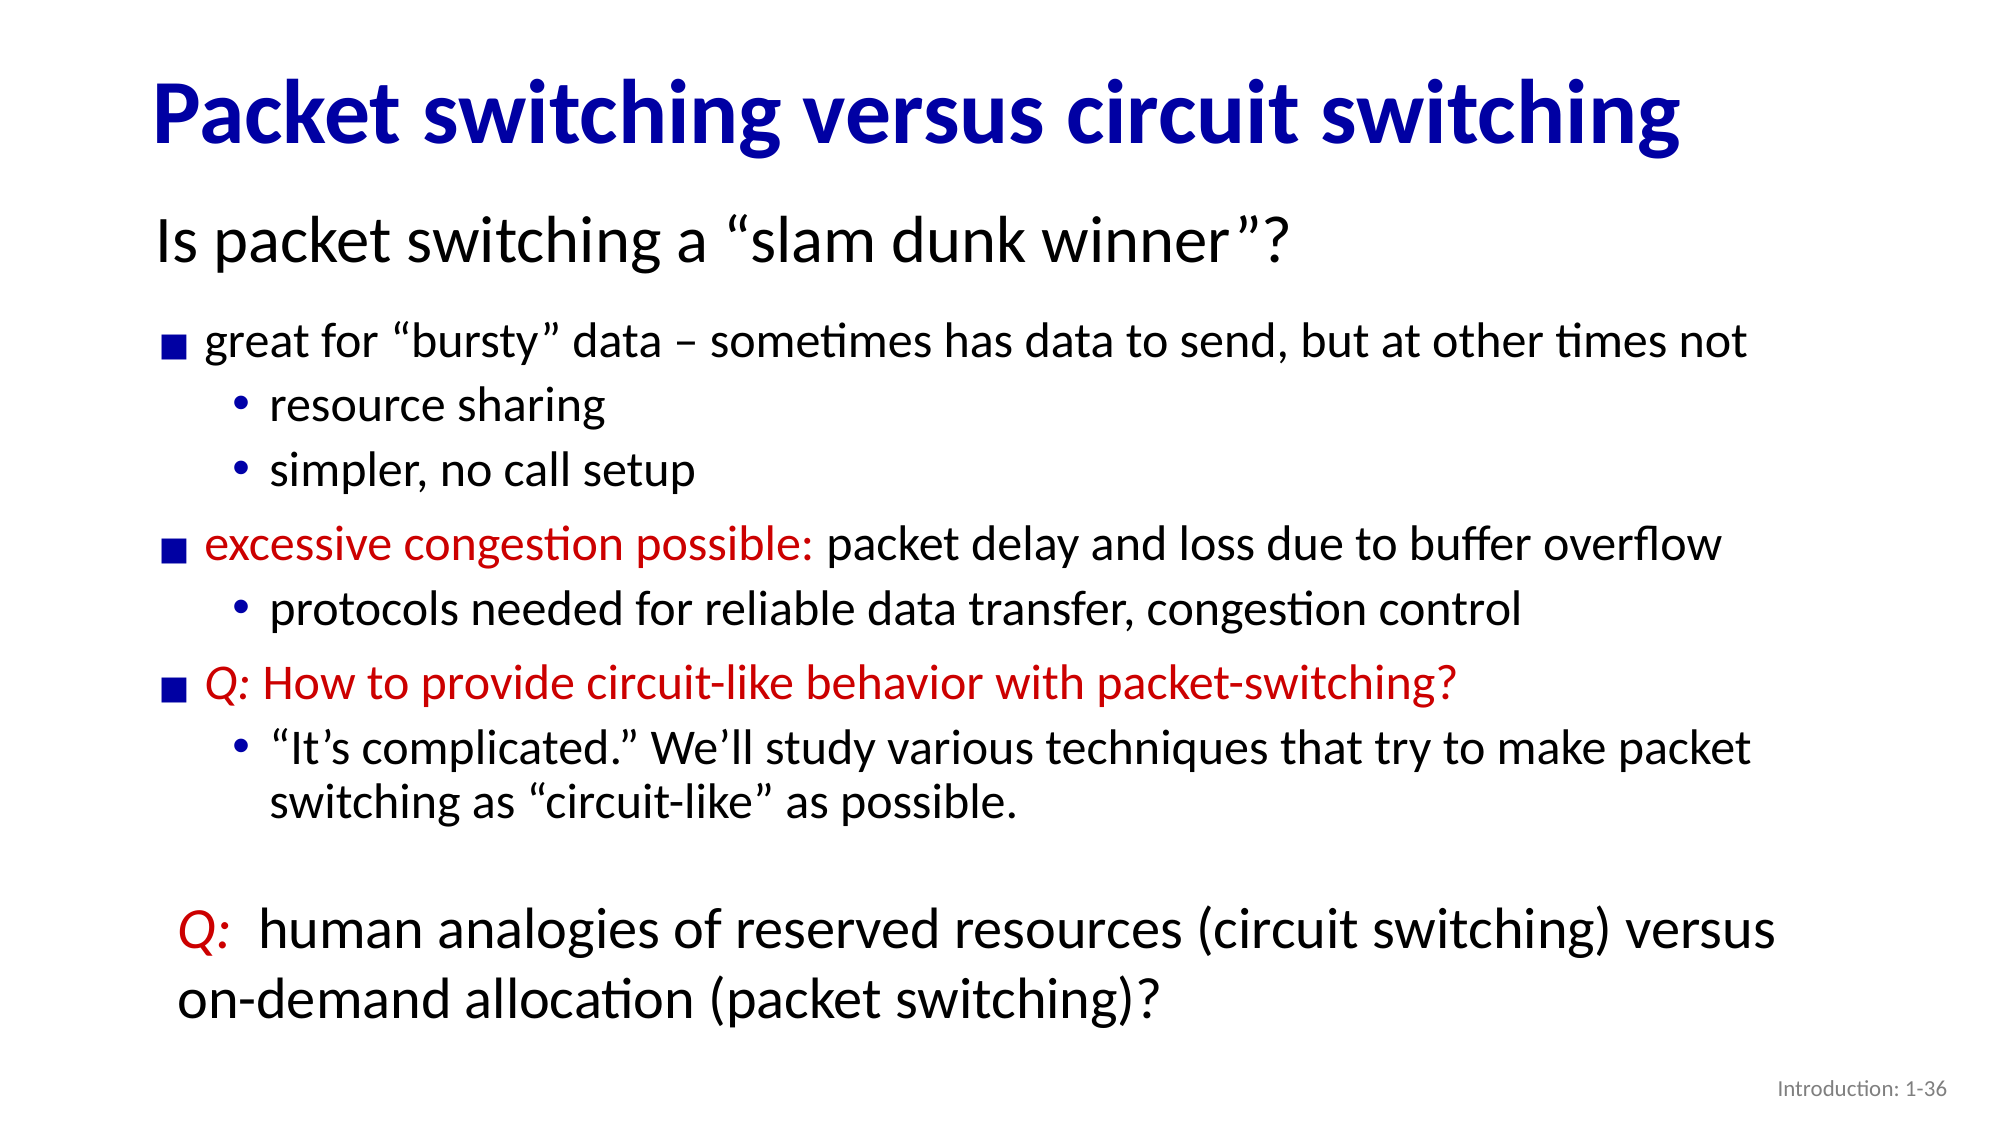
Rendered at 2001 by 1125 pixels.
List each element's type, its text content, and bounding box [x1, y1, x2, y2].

text_box great for “bursty” data – sometimes has data to send, but at other times not resource sharing simpler, no call setup excessive congestion possible: packet delay and loss due to buffer overflow protocols needed for reliable data transfer, congestion control Q: How to provide circuit-like behavior with packet-switching? “It’s complicated.” We’ll study various techniques that try to make packet switching as “circuit-like” as possible. [142, 306, 1860, 1070]
text_box Is packet switching a “slam dunk winner”? [119, 197, 1370, 298]
text_box Q: human analogies of reserved resources (circuit switching) versus on-demand allocation (packet switching)? [162, 882, 1881, 1038]
slide_number Introduction: 1-‹#› [1512, 1056, 1963, 1117]
title Packet switching versus circuit switching [137, 40, 1863, 187]
